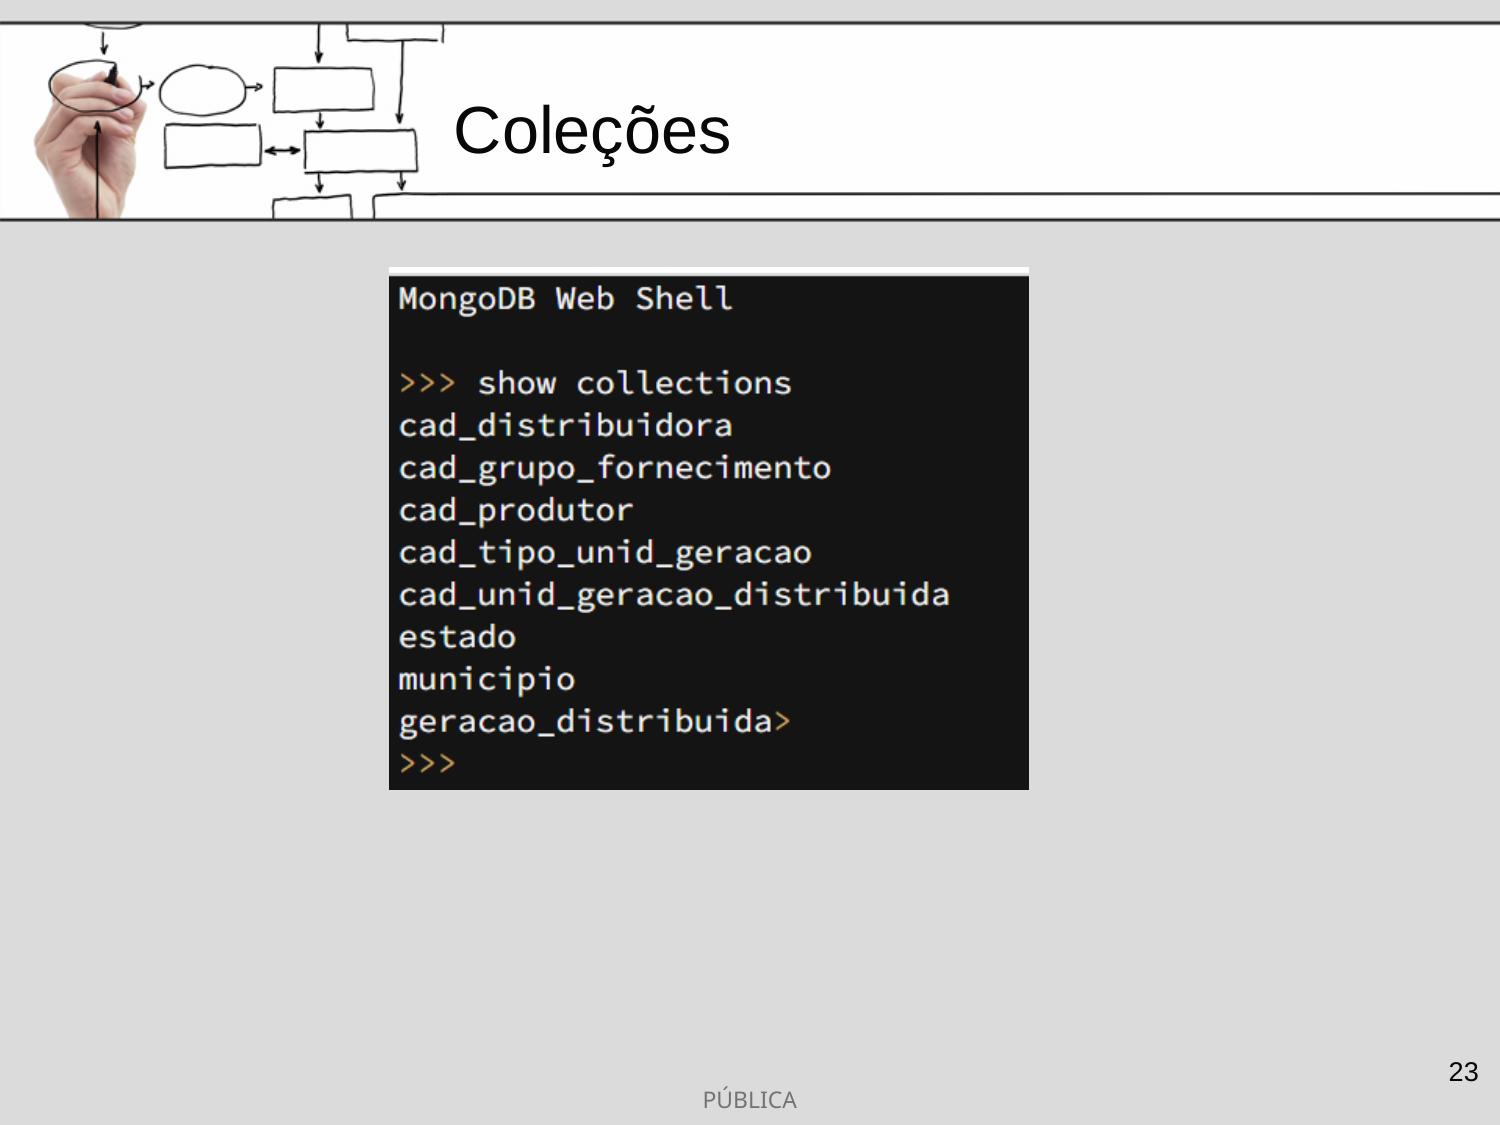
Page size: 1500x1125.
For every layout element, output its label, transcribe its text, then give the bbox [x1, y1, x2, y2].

picture [0, 0, 1500, 1125]
slide_number 23 [1403, 1038, 1494, 1125]
title Coleções [438, 85, 1500, 169]
